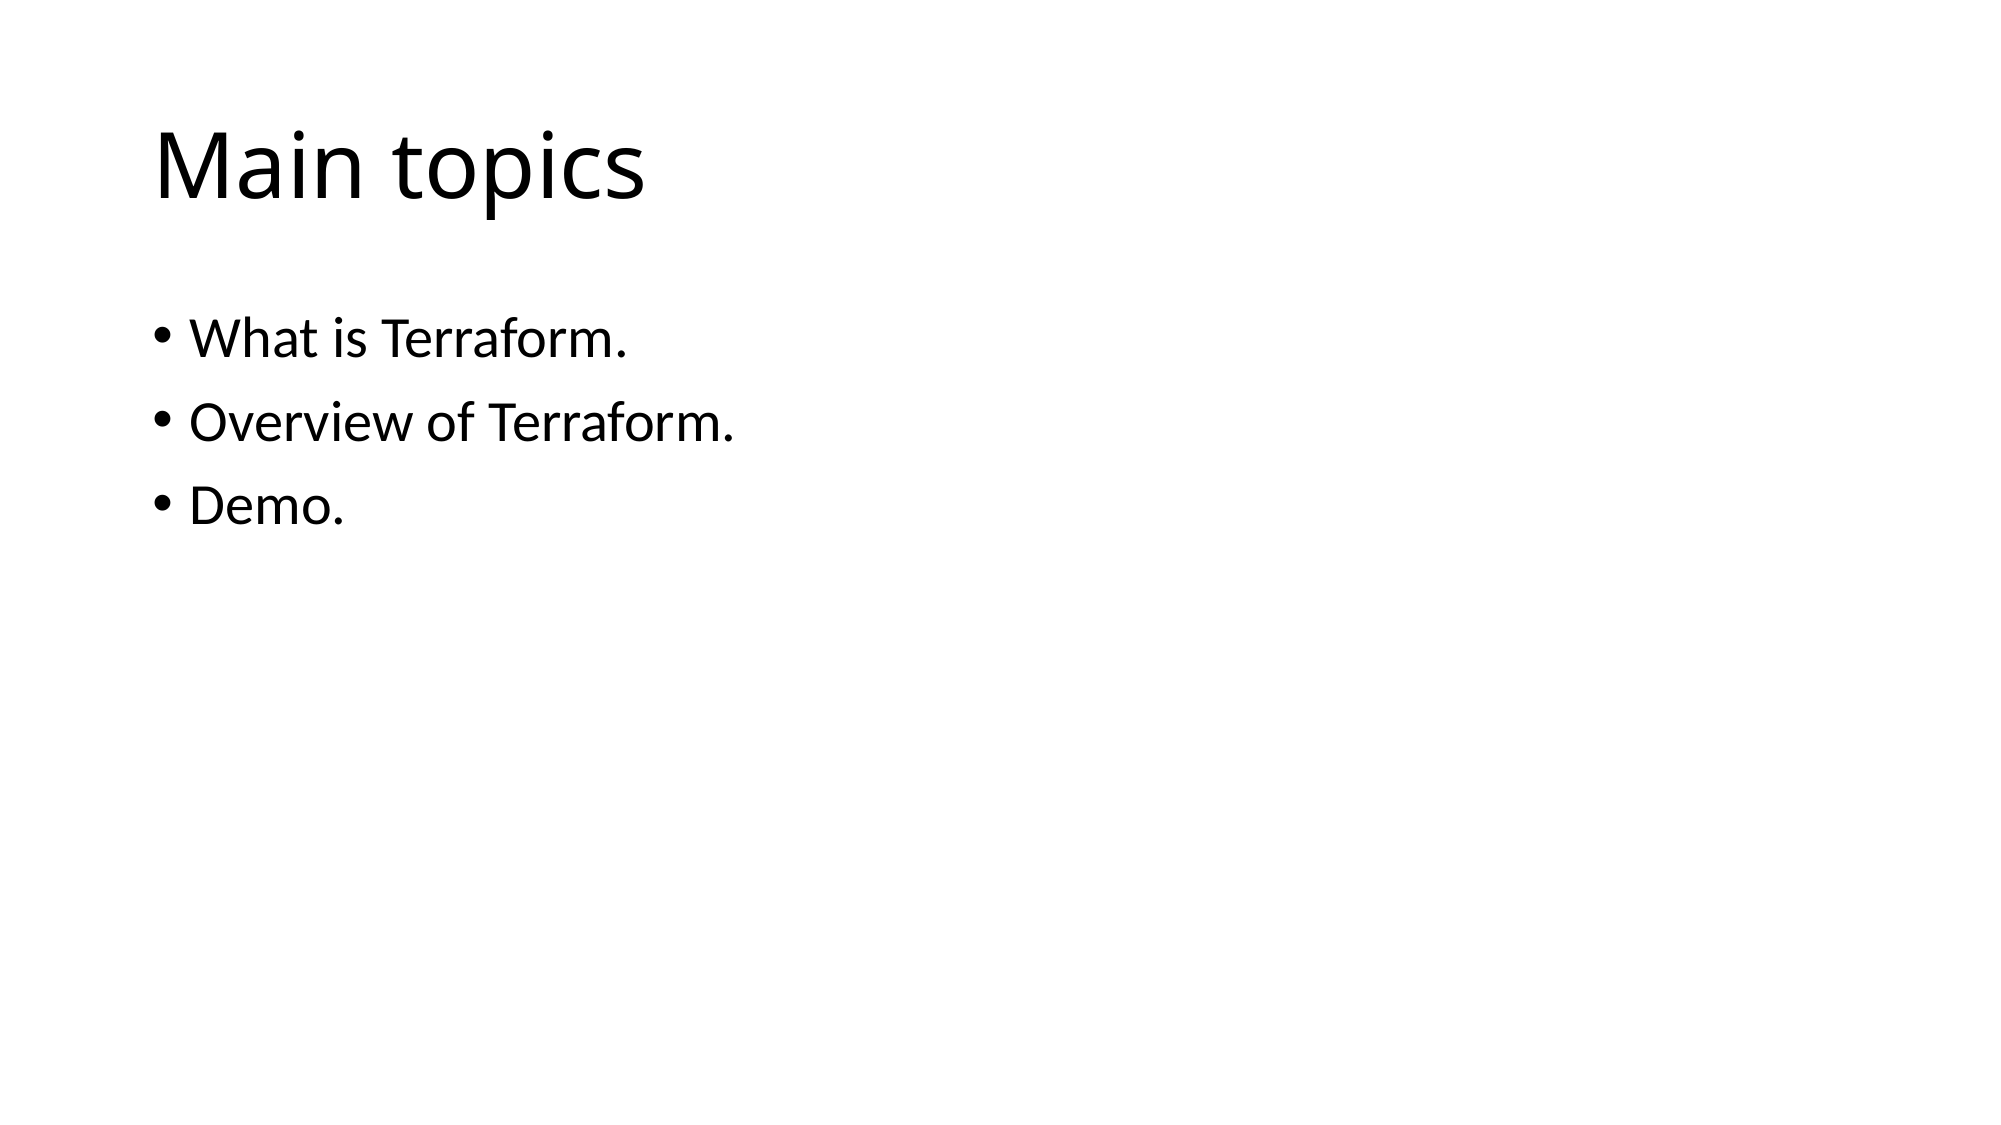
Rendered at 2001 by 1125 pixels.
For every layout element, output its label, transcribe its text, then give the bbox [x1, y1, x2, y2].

list What is Terraform. Overview of Terraform. Demo. [137, 299, 1863, 1014]
title Main topics [137, 59, 1863, 278]
